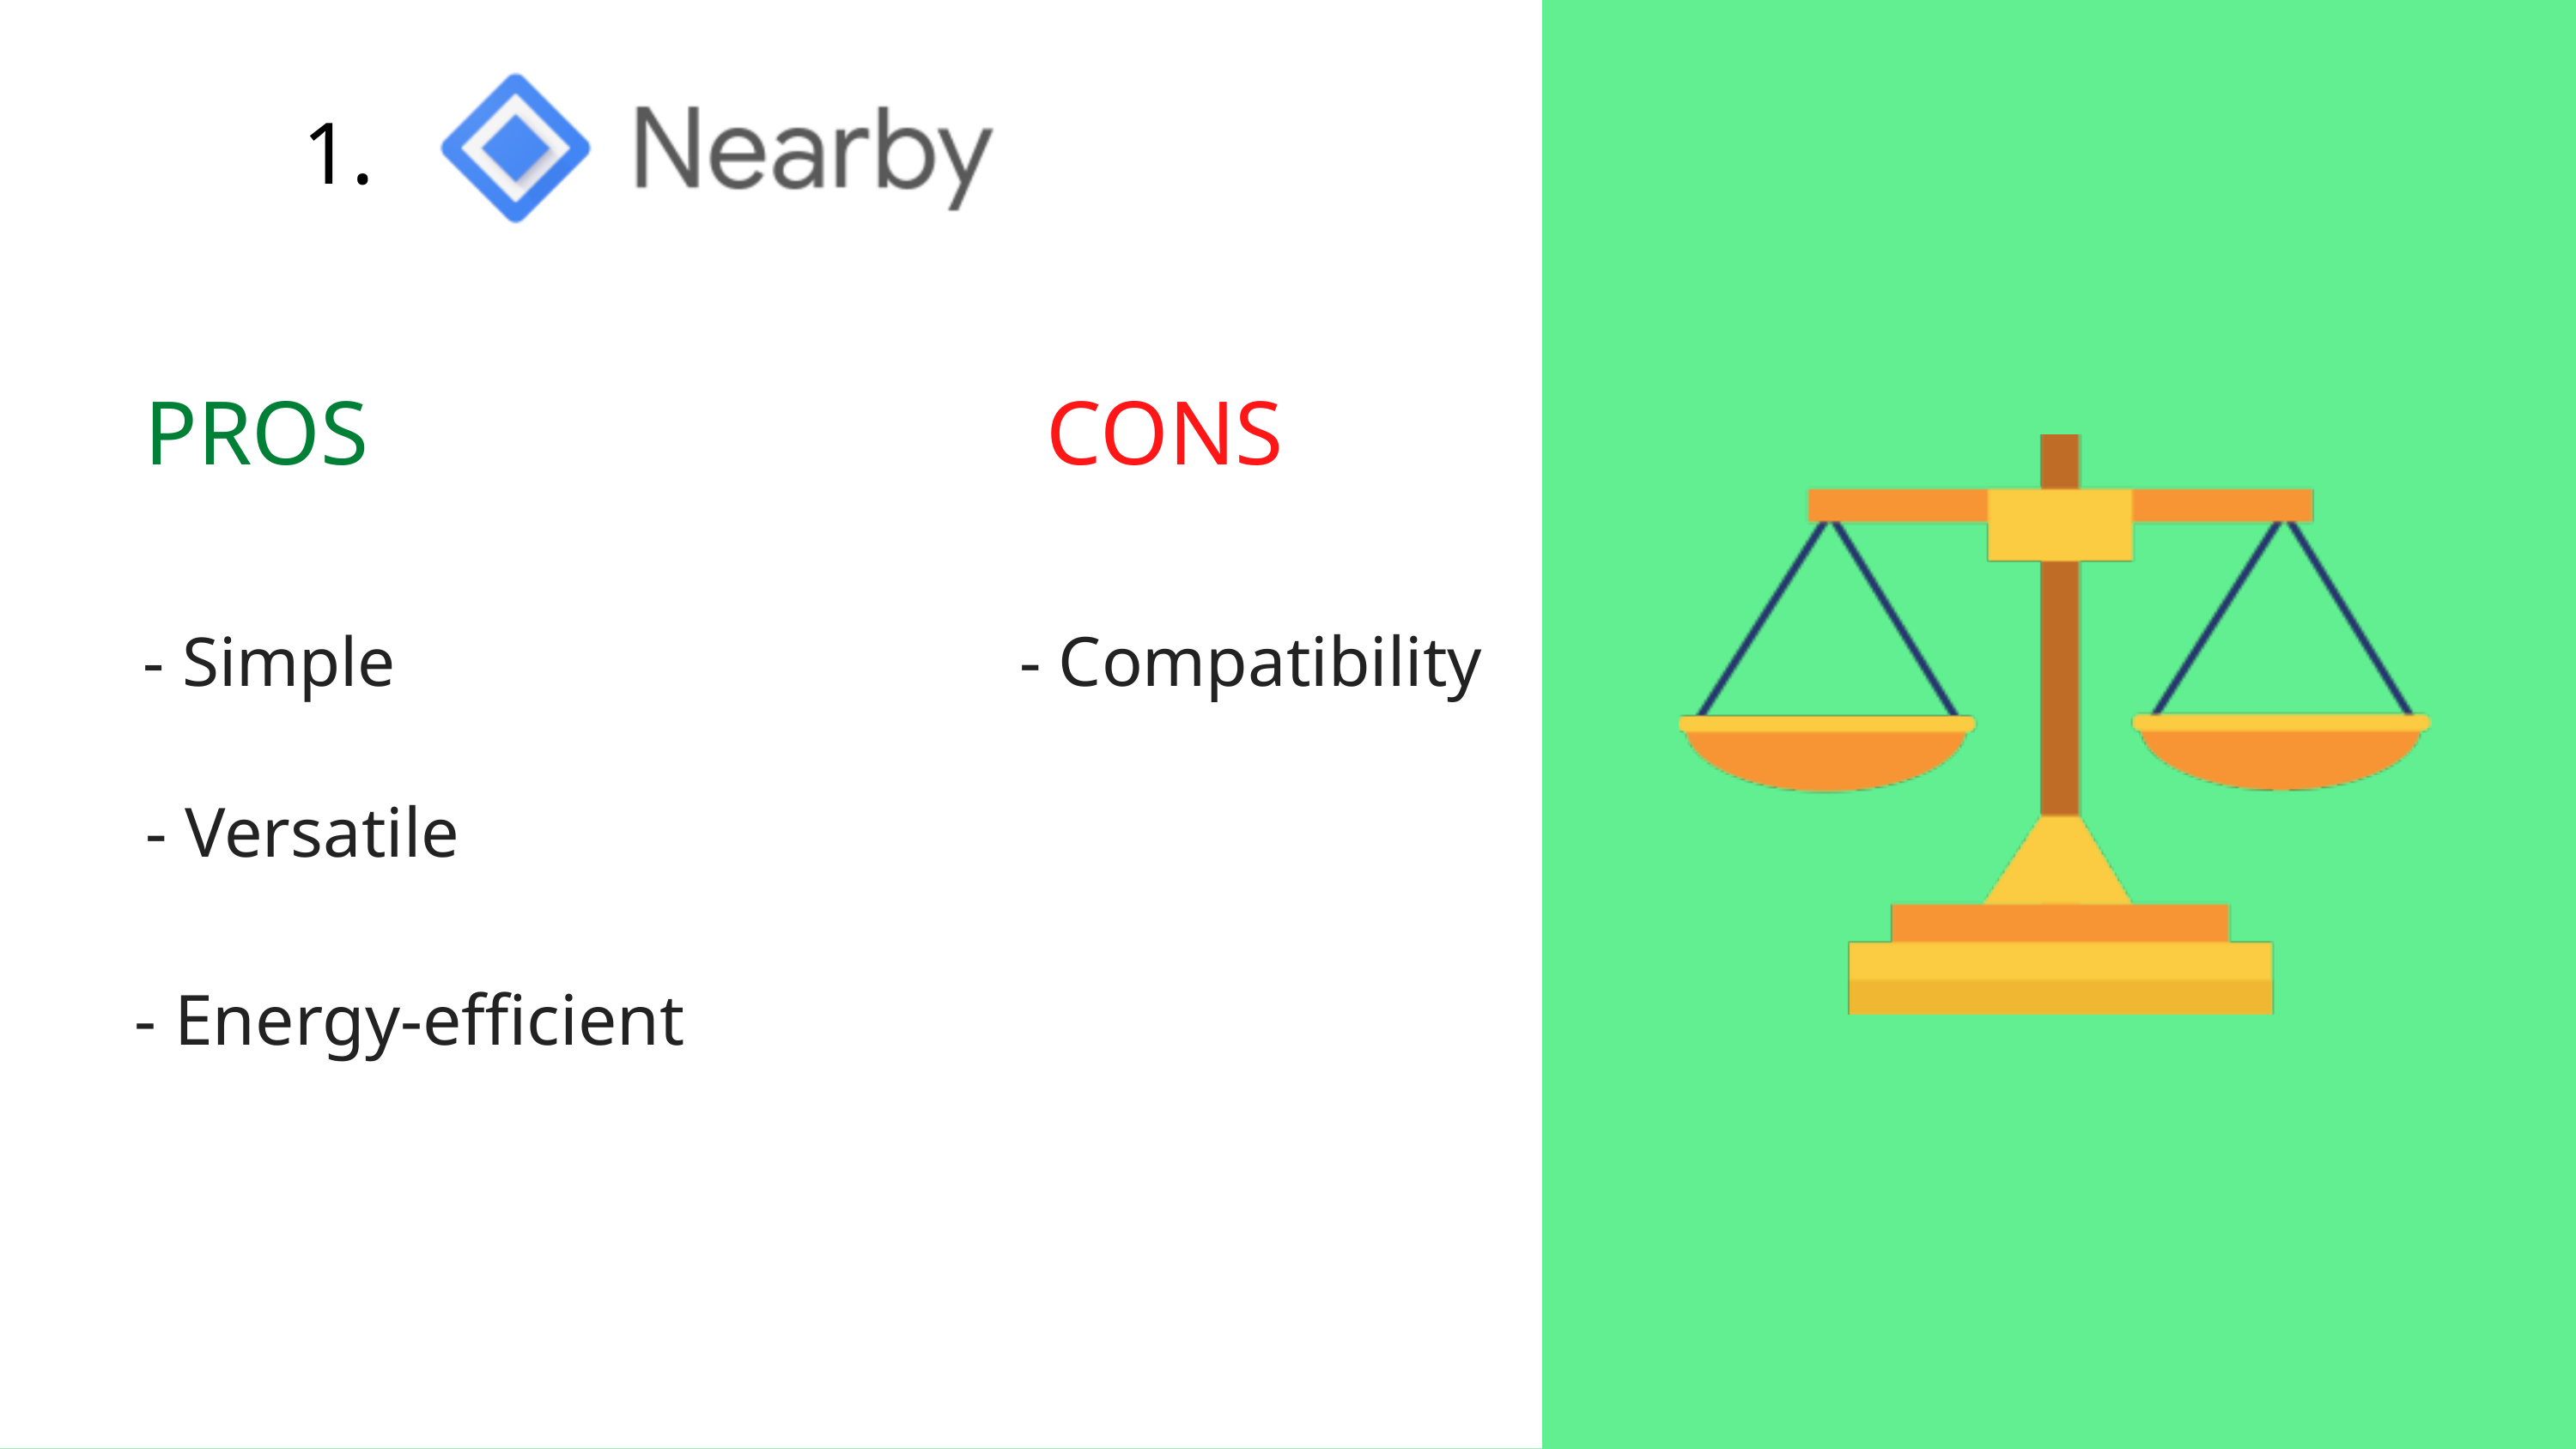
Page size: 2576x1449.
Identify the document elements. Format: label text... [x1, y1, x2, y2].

text_box [0, 0, 1542, 1449]
text_box 1. [302, 115, 391, 201]
text_box PROS [144, 394, 391, 482]
picture [429, 52, 1016, 239]
text_box - Versatile [97, 776, 508, 871]
text_box CONS [1046, 394, 1292, 482]
picture [1679, 433, 2432, 1015]
text_box - Compatibility [1015, 604, 1487, 700]
text_box - Simple [65, 605, 473, 888]
text_box - Energy-efficient [97, 961, 723, 1059]
